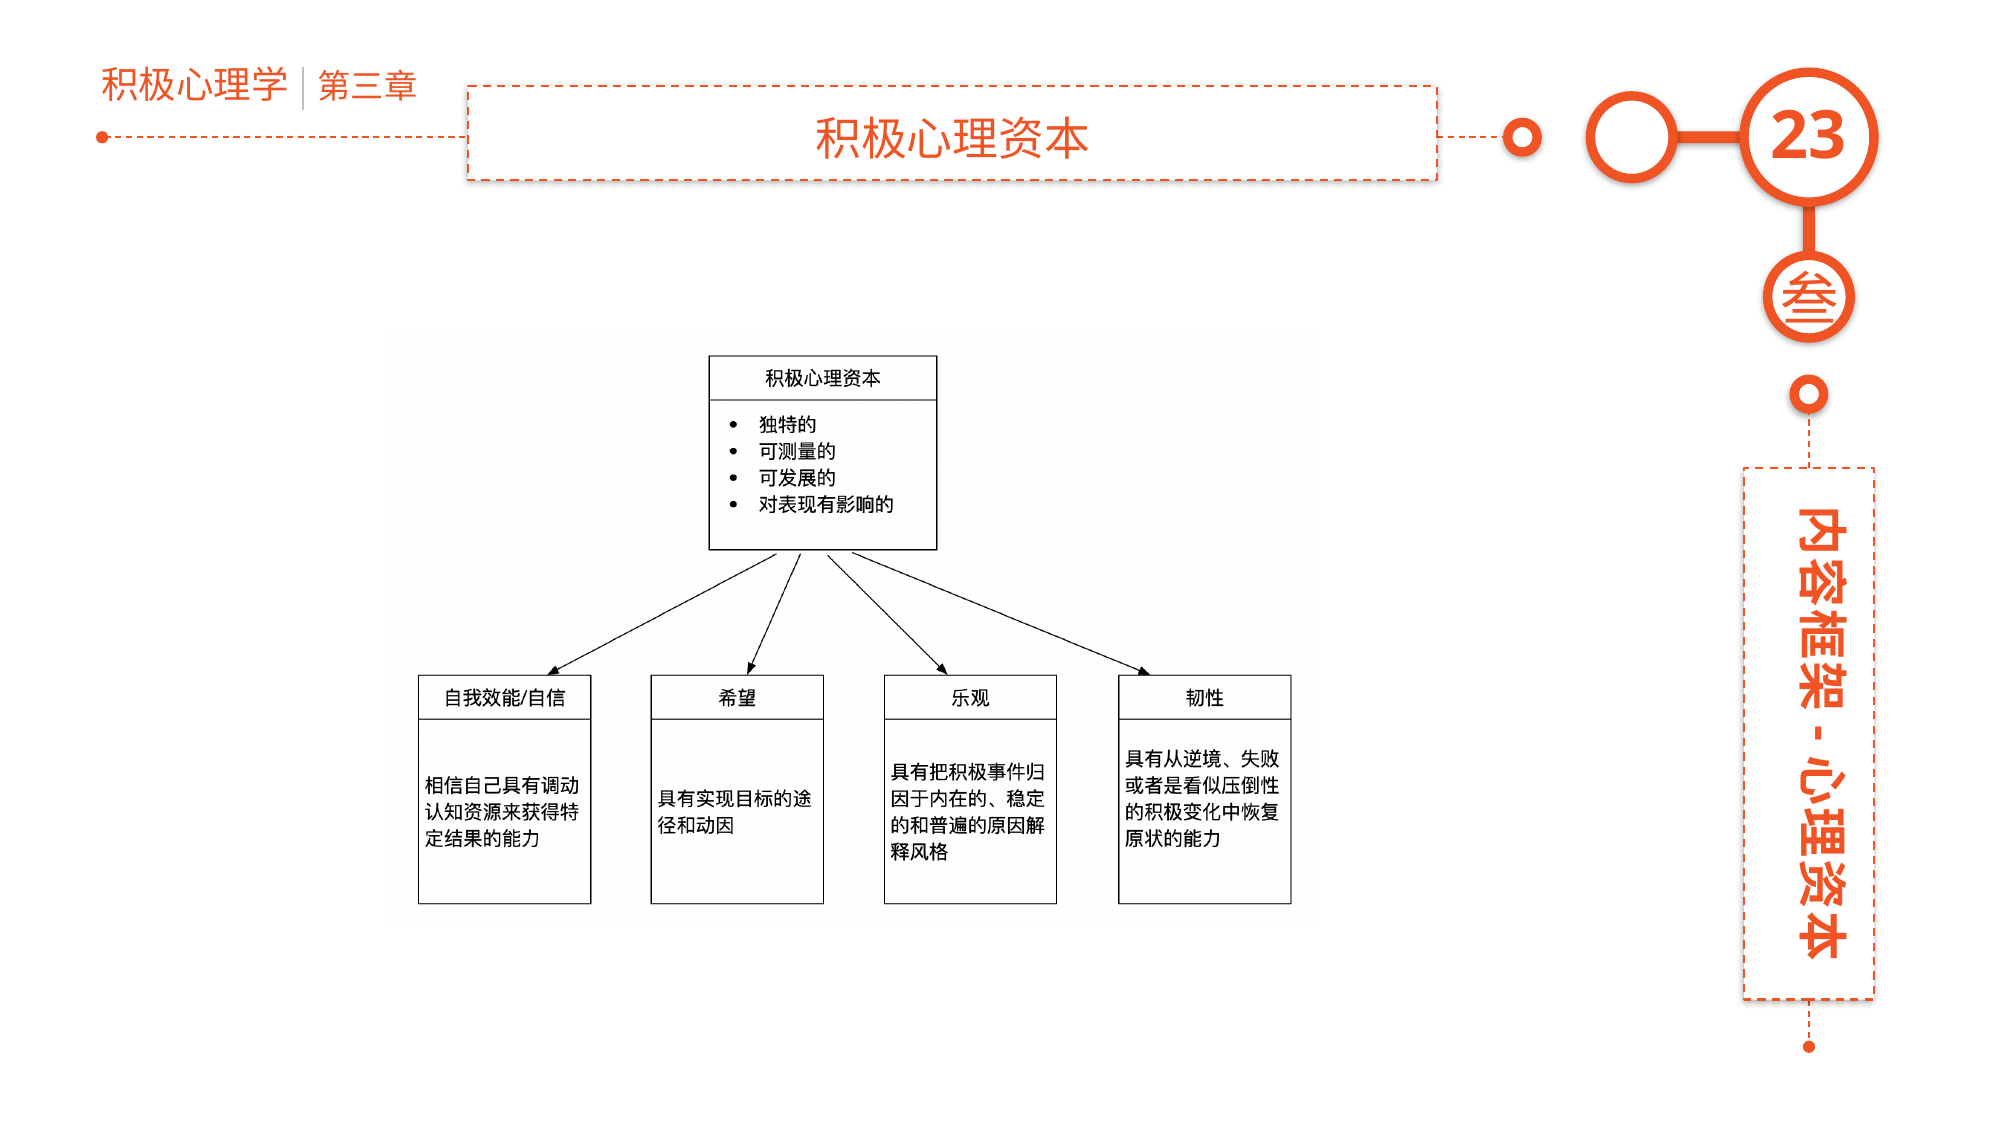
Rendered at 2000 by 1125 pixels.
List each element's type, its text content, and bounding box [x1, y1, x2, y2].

text_box 积极心理资本 [468, 90, 1437, 173]
picture [385, 326, 1319, 929]
